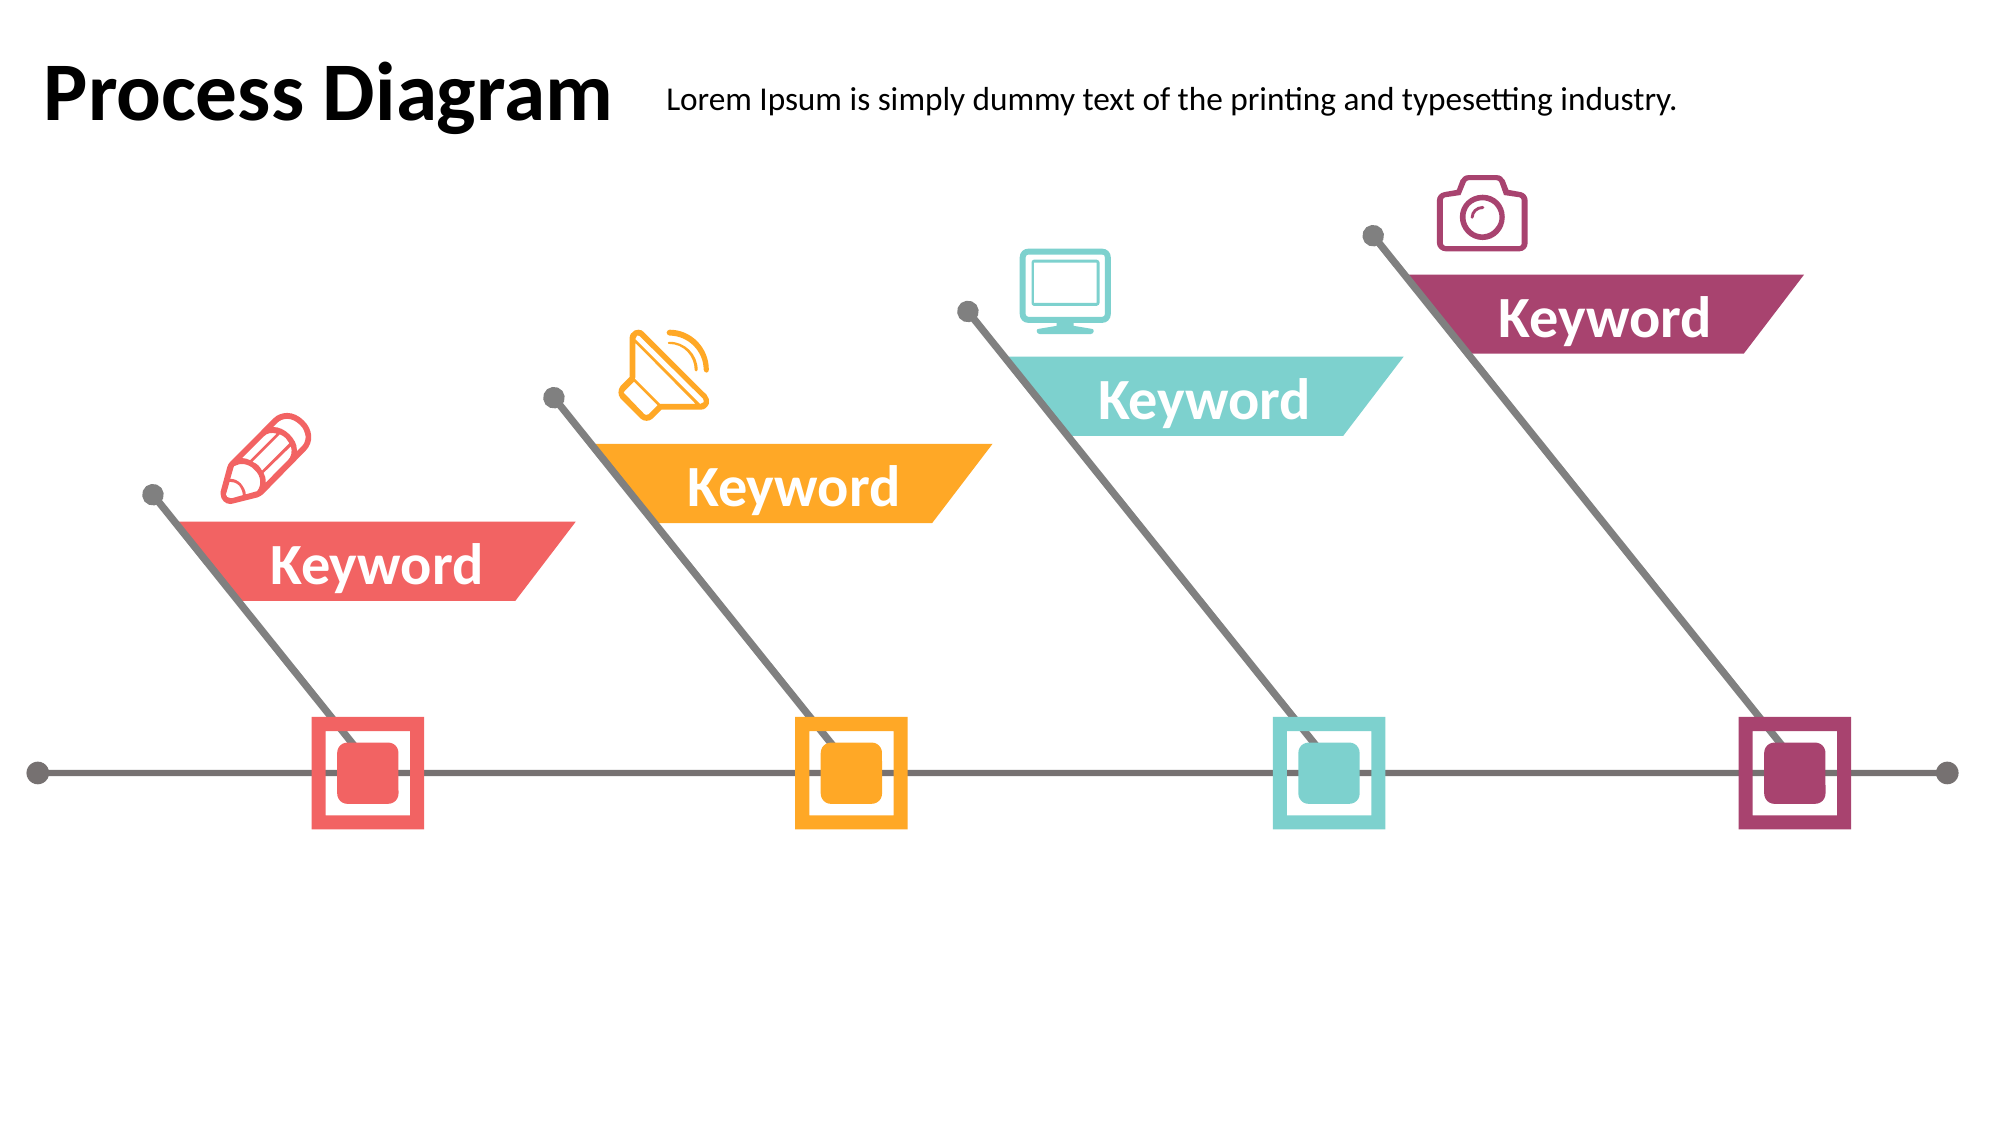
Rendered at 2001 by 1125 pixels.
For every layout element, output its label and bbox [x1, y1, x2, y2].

text_box [29, 29, 629, 145]
text_box [26, 175, 1959, 831]
text_box [651, 69, 1694, 125]
